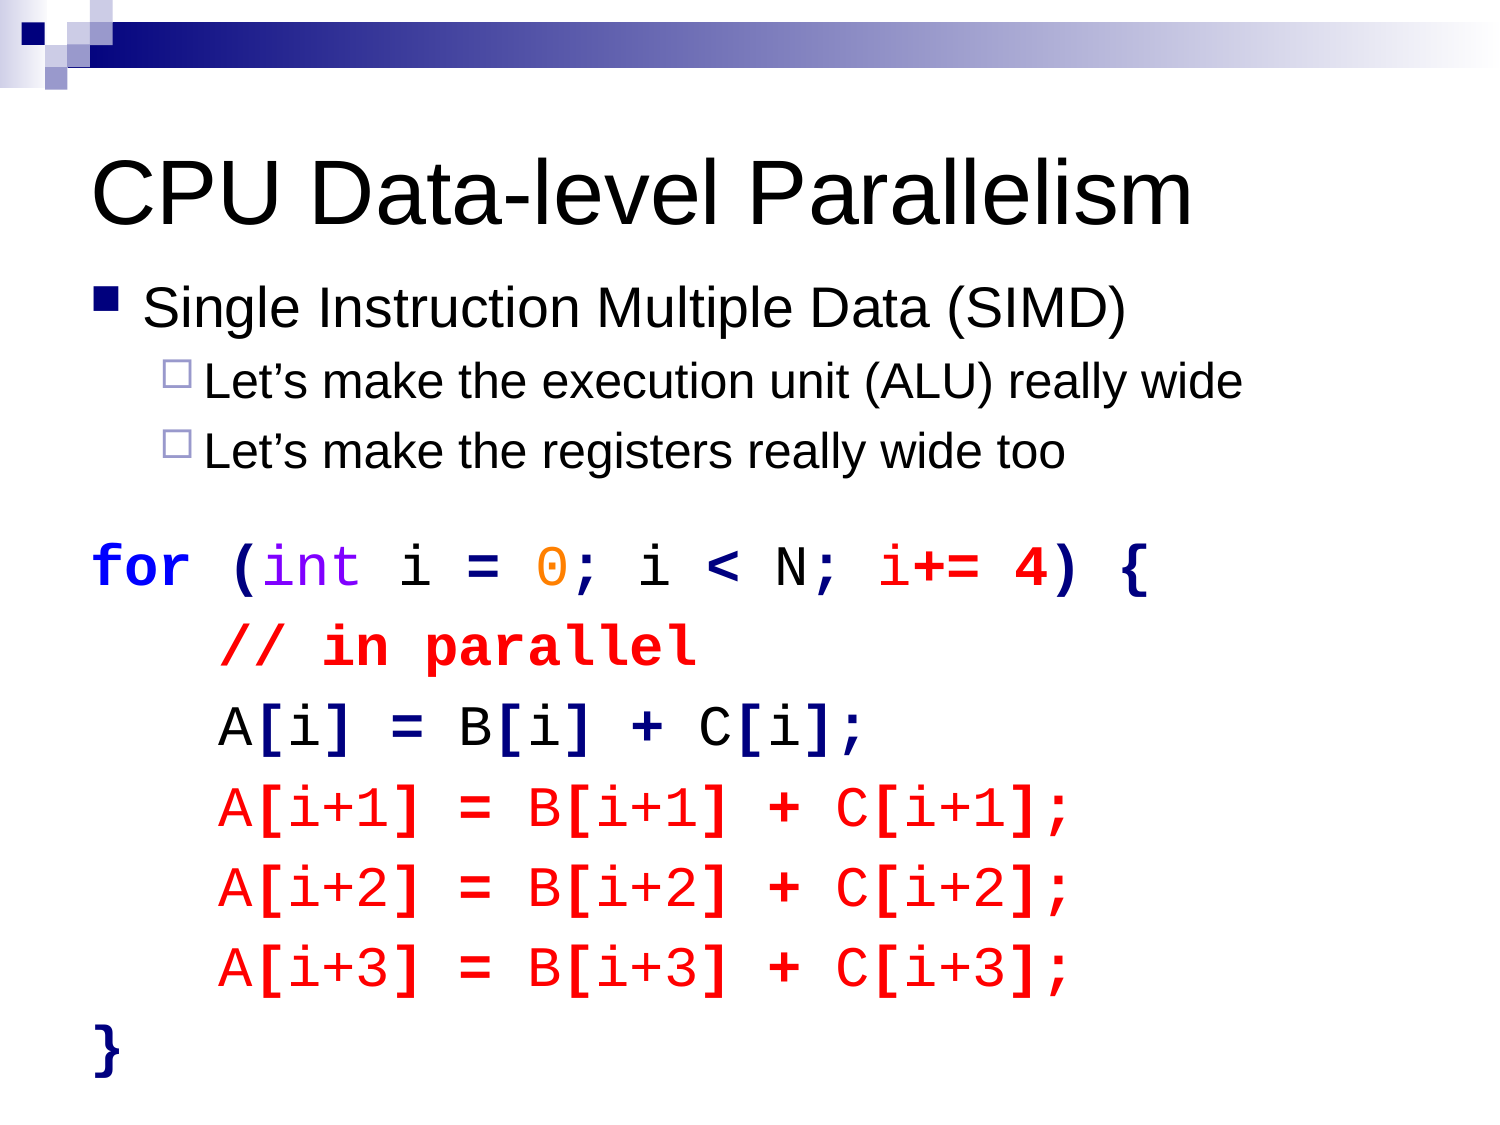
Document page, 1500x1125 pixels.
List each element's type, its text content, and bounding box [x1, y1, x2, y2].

title CPU Data-level Parallelism [75, 75, 1425, 262]
list Single Instruction Multiple Data (SIMD) Let’s make the execution unit (ALU) really wide Let’s make the registers really wide too for (int i = 0; i < N; i+= 4) { // in parallel A[i] = B[i] + C[i]; A[i+1] = B[i+1] + C[i+1]; A[i+2] = B[i+2] + C[i+2]; A[i+3] = B[i+3] + C[i+3]; } [75, 262, 1425, 1088]
